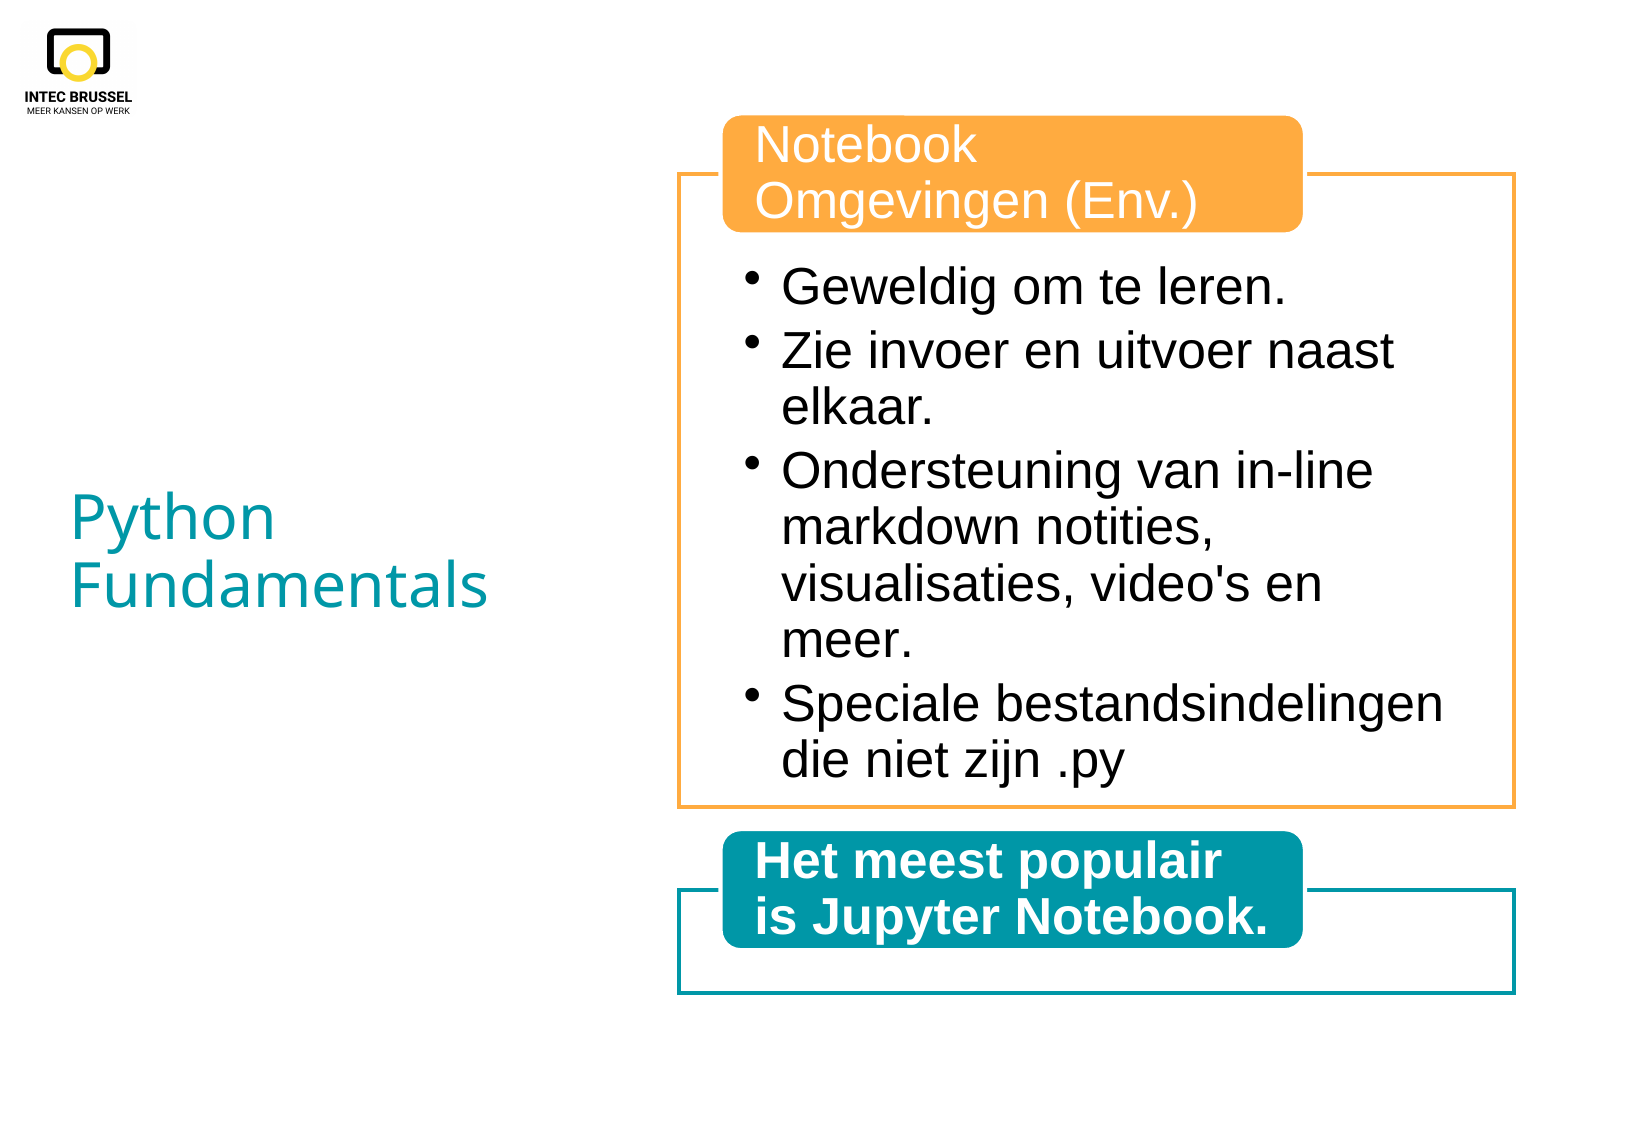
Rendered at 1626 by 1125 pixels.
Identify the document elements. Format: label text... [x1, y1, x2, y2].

picture [20, 20, 137, 118]
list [678, 101, 1514, 1005]
title Python Fundamentals [69, 101, 578, 1005]
